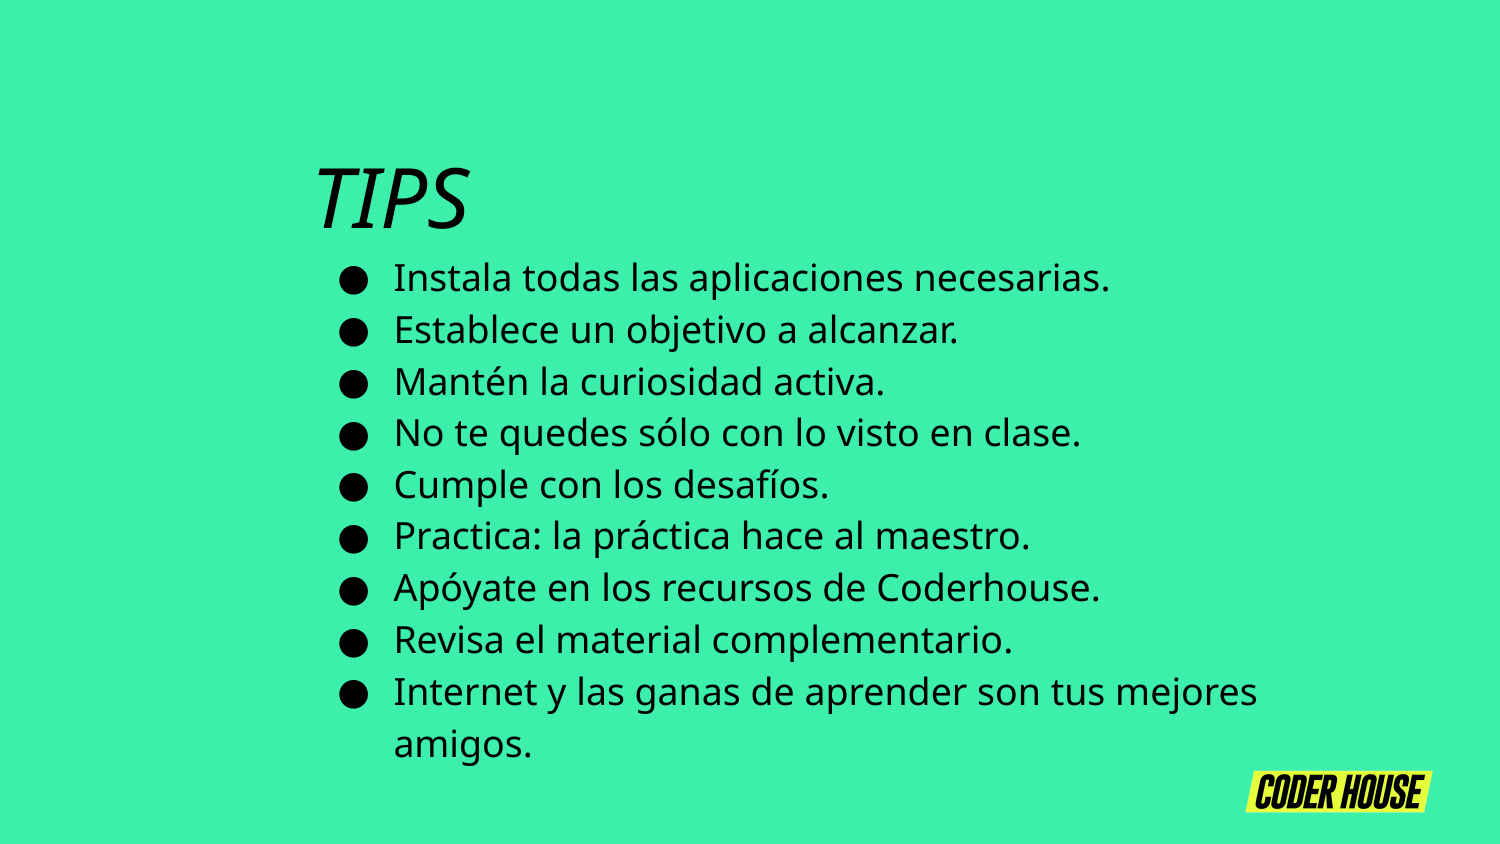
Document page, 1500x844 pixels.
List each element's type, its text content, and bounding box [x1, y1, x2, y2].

picture [1241, 764, 1437, 819]
text_box Instala todas las aplicaciones necesarias. Establece un objetivo a alcanzar. Mantén la curiosidad activa. No te quedes sólo con lo visto en clase. Cumple con los desafíos. Practica: la práctica hace al maestro. Apóyate en los recursos de Coderhouse. Revisa el material complementario. Internet y las ganas de aprender son tus mejores amigos. [303, 388, 1379, 664]
text_box TIPS [296, 114, 1079, 277]
